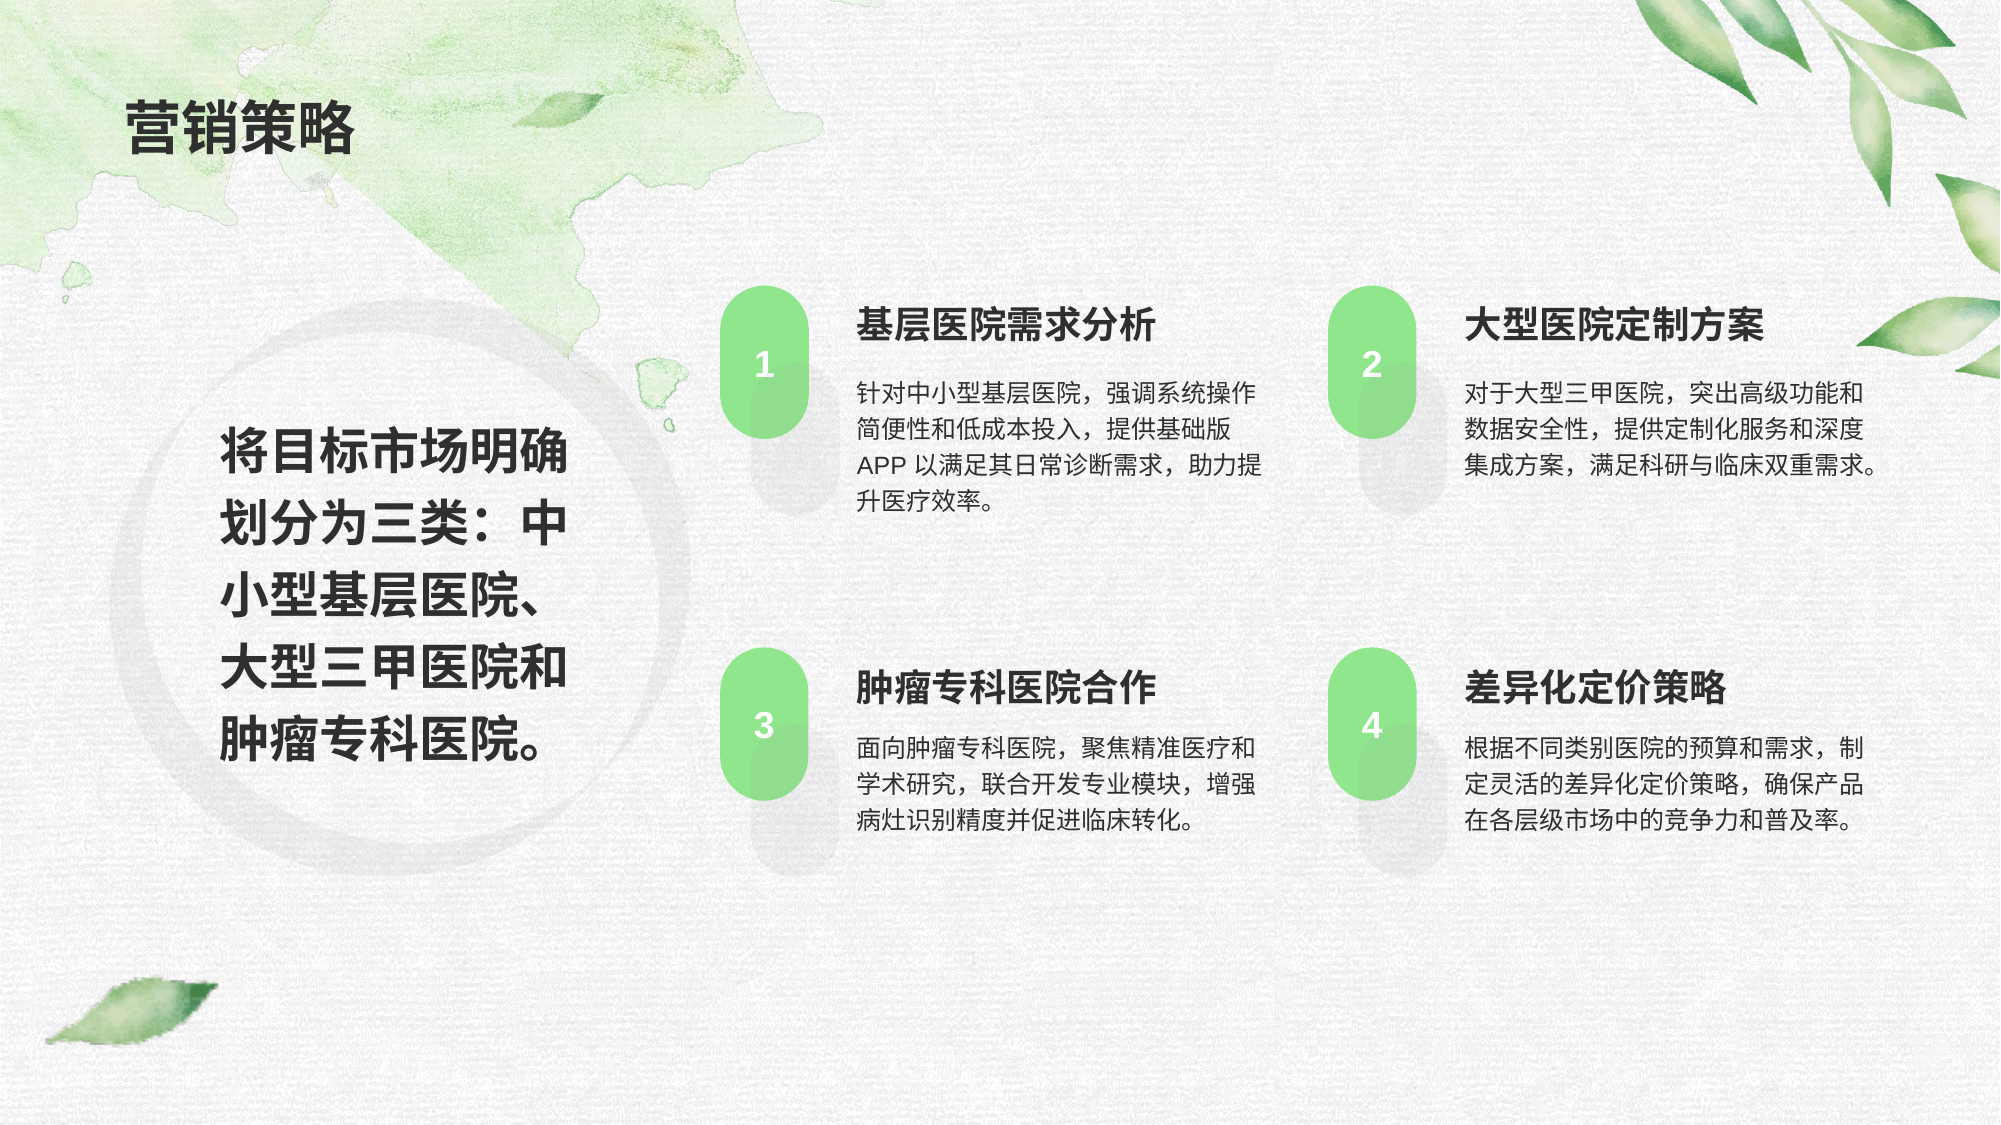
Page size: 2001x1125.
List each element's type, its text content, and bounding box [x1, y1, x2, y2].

picture [0, 0, 2000, 1125]
title 营销策略 [108, 21, 1890, 169]
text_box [109, 284, 1888, 907]
